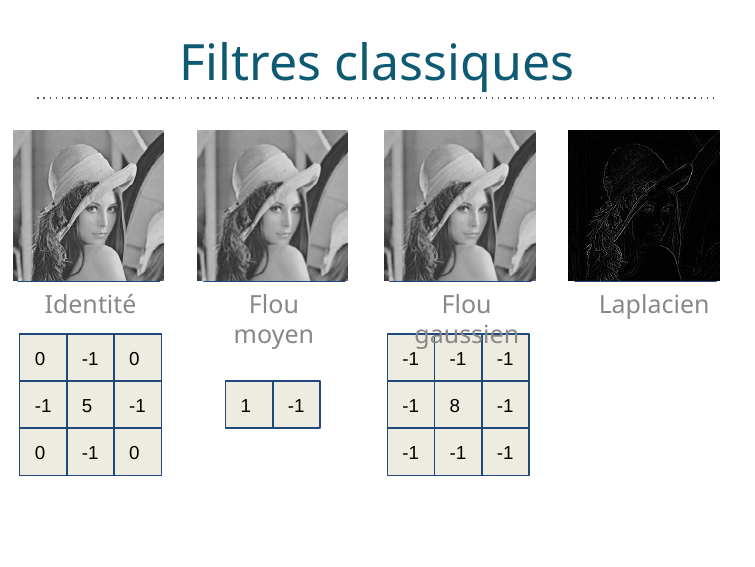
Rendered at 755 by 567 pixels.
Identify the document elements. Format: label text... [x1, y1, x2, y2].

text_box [19, 333, 162, 476]
picture [197, 130, 349, 282]
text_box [225, 380, 321, 429]
title Filtres classiques [0, 0, 755, 121]
text_box Laplacien [562, 273, 746, 304]
text_box Flou moyen [190, 273, 358, 304]
picture [568, 130, 720, 282]
text_box Flou gaussien [375, 273, 559, 304]
picture [384, 130, 536, 282]
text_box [387, 333, 530, 476]
text_box Identité [15, 287, 166, 304]
picture [13, 130, 164, 282]
